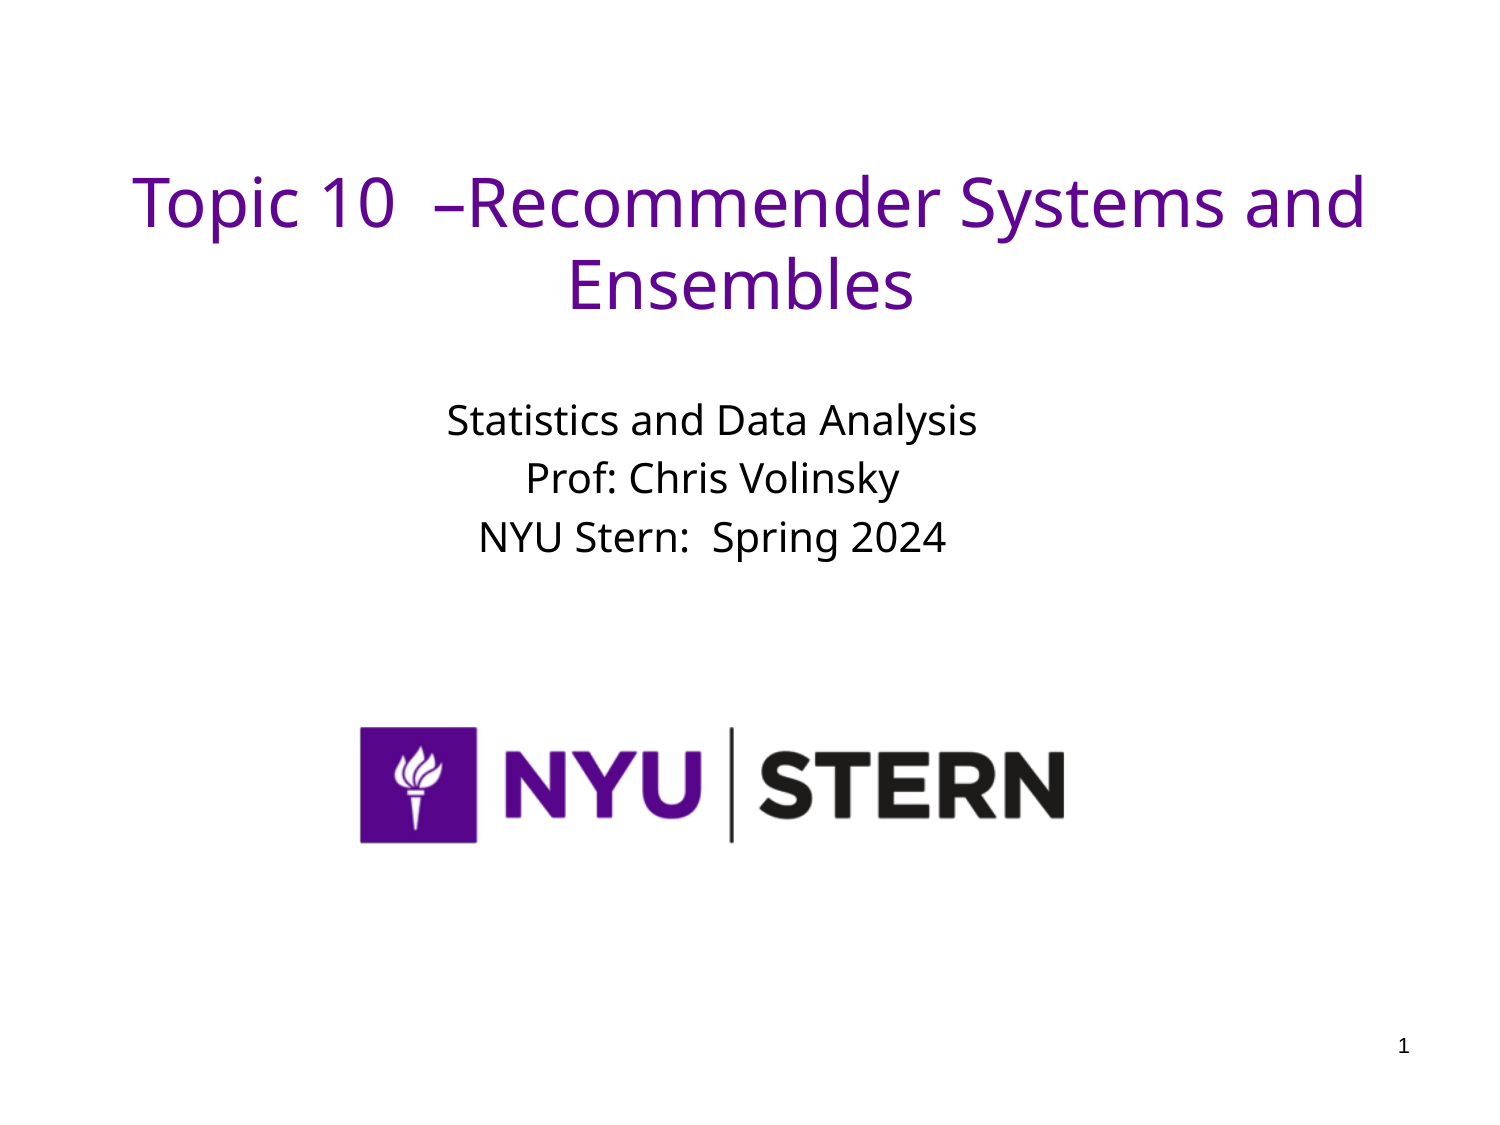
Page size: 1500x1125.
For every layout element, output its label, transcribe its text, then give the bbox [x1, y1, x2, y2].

picture [316, 639, 1109, 1009]
slide_number 1 [1074, 1024, 1426, 1103]
subtitle Statistics and Data Analysis Prof: Chris Volinsky NYU Stern: Spring 2024 [187, 386, 1238, 639]
title Topic 10 –Recommender Systems and Ensembles [112, 120, 1388, 362]
